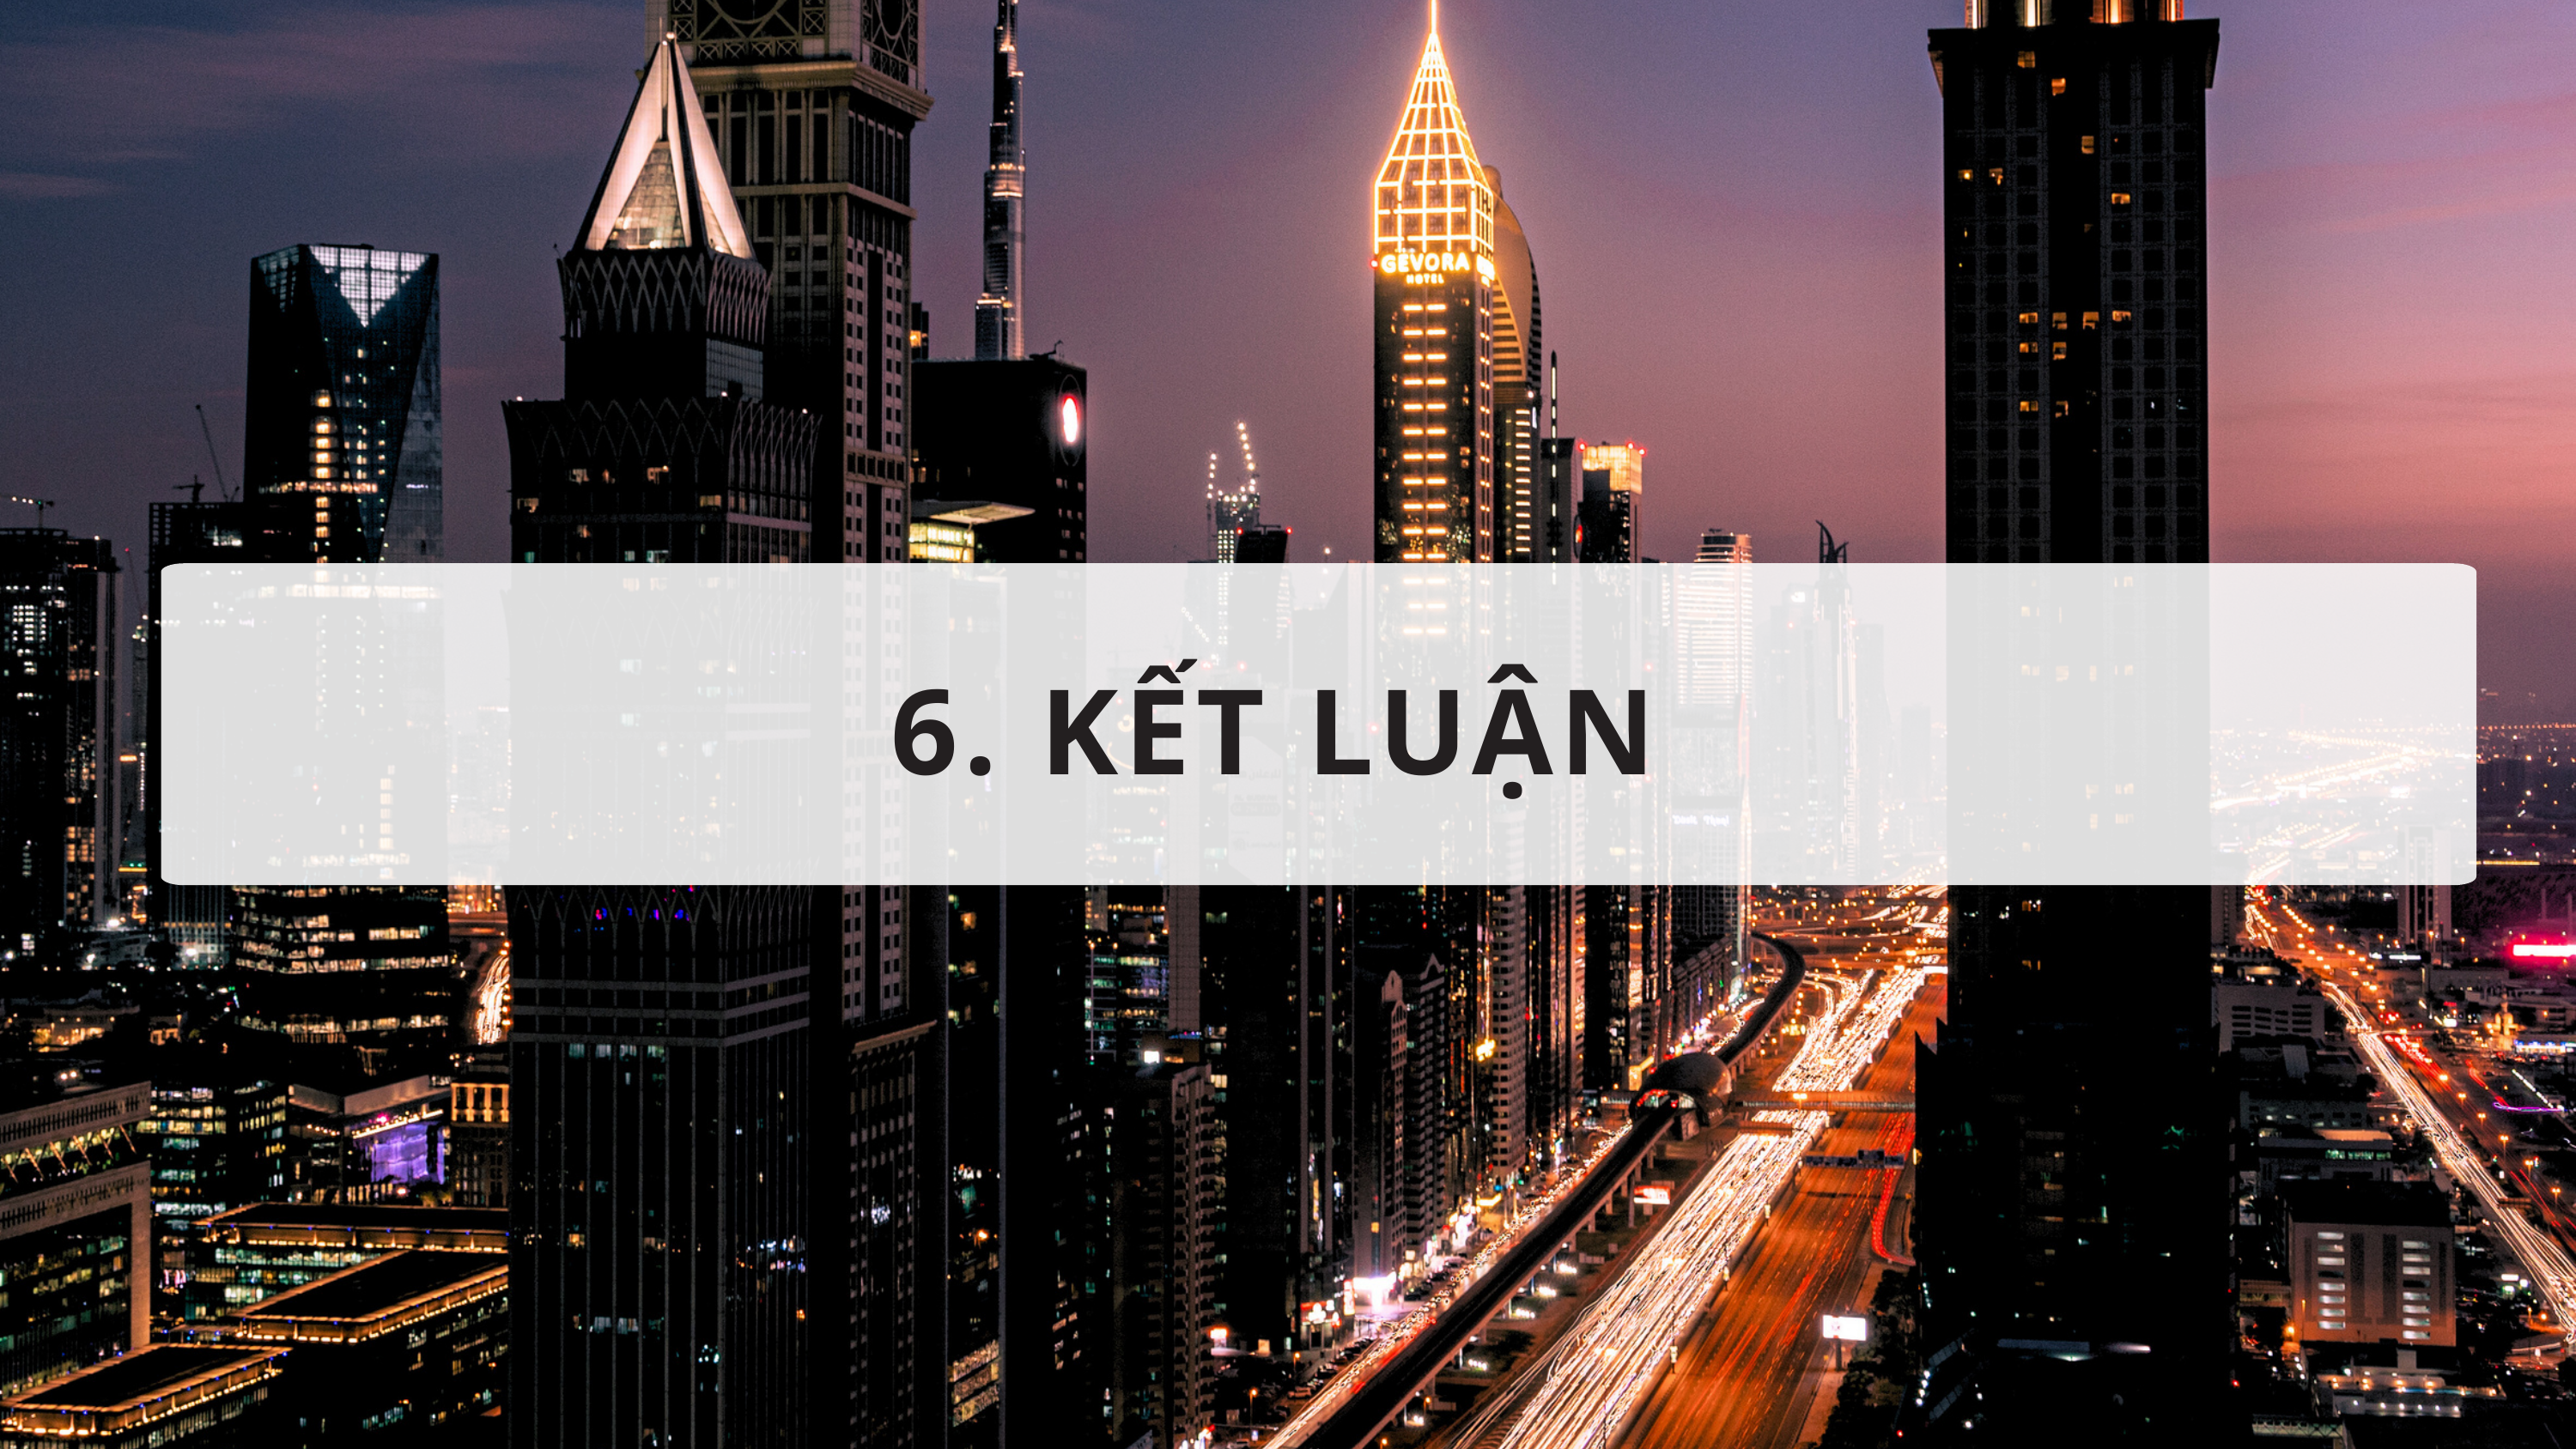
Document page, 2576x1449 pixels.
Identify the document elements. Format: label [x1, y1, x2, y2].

text_box [161, 562, 2477, 886]
picture [0, 0, 2576, 1449]
